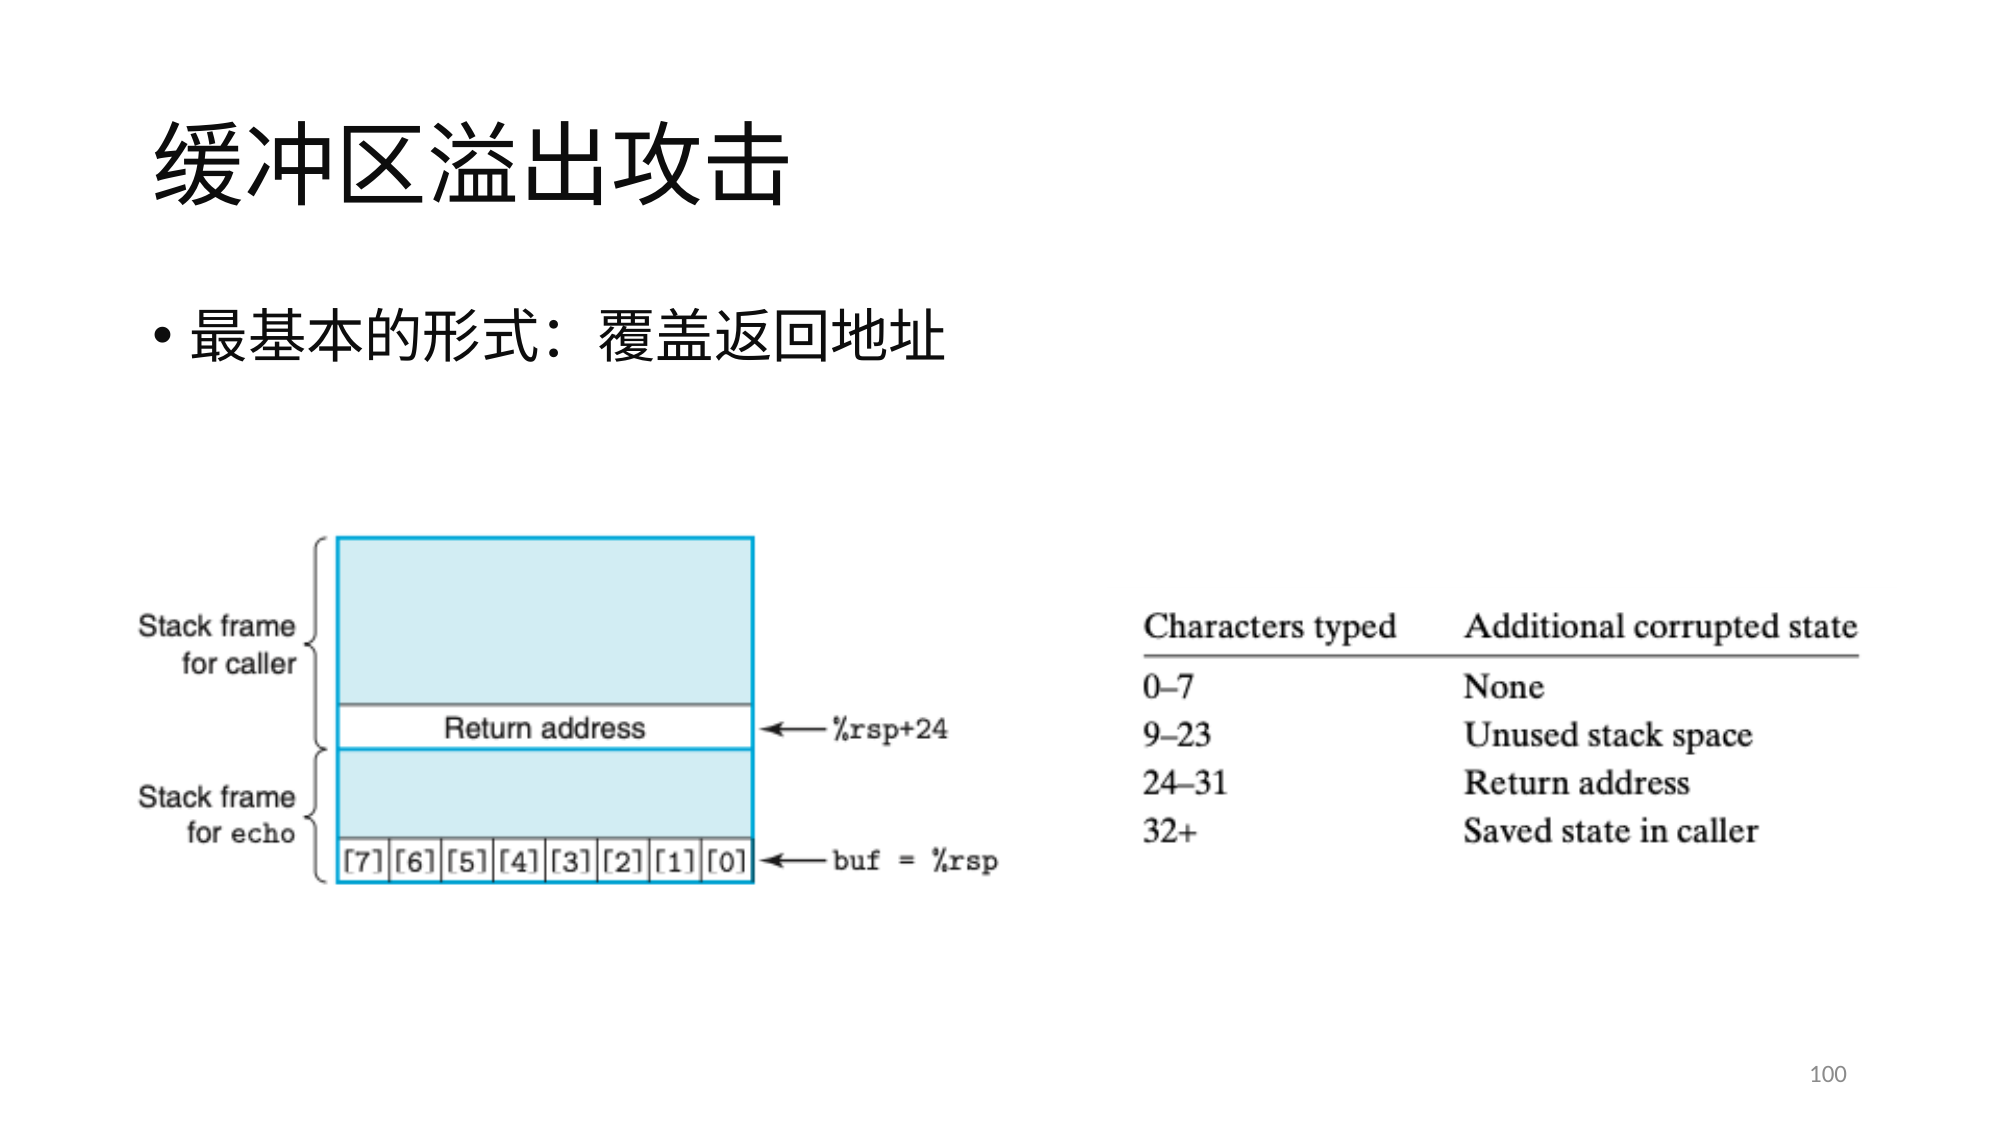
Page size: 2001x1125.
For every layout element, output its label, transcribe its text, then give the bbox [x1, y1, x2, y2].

title 缓冲区溢出攻击 [137, 59, 1863, 278]
list 最基本的形式：覆盖返回地址 [137, 299, 1863, 1014]
picture [103, 499, 1045, 912]
slide_number 100 [1412, 1042, 1863, 1103]
picture [1107, 586, 1897, 874]
